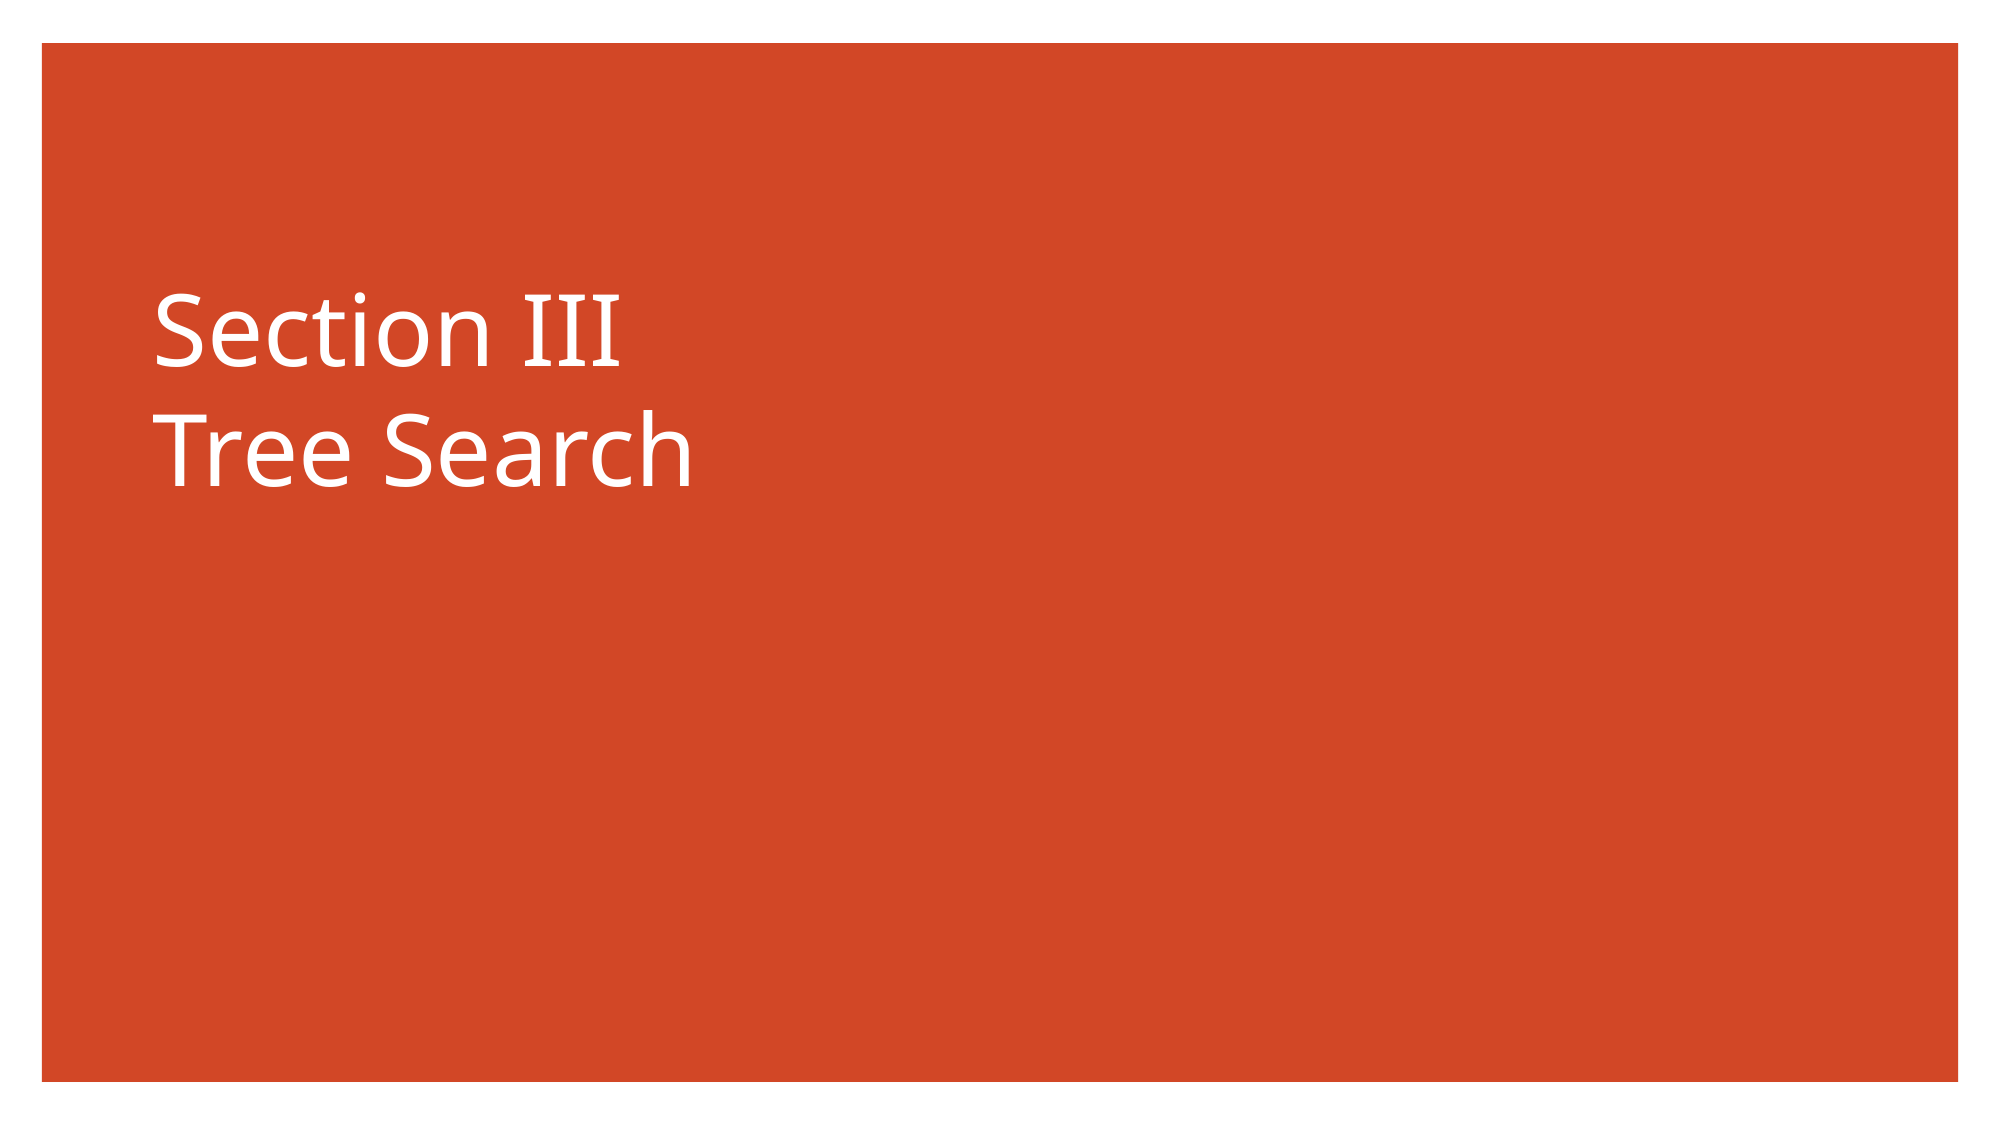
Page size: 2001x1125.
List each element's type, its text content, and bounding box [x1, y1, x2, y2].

title Section III Tree Search [137, 190, 1863, 583]
